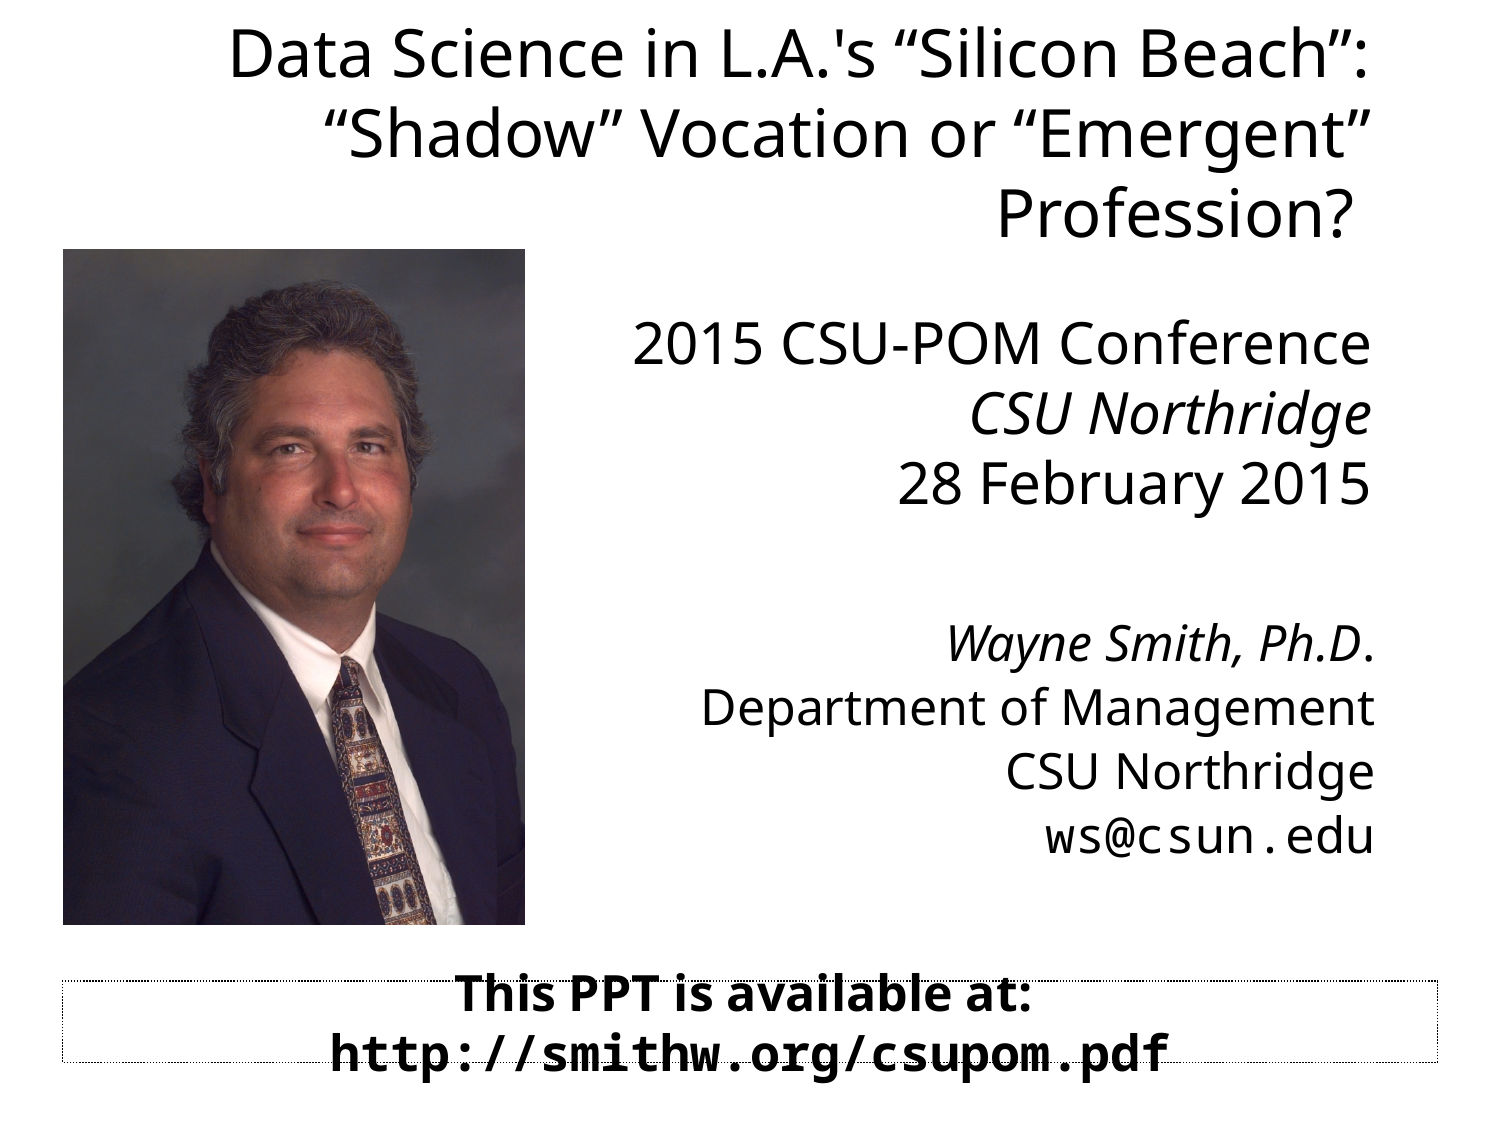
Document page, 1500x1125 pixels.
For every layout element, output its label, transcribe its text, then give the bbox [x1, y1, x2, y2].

title Data Science in L.A.'s “Silicon Beach”: “Shadow” Vocation or “Emergent” Profession? [63, 41, 1388, 219]
text_box 2015 CSU-POM Conference CSU Northridge 28 February 2015 [529, 292, 1388, 531]
subtitle Wayne Smith, Ph.D. Department of Management CSU Northridge ws@csun.edu [529, 610, 1391, 886]
picture [63, 249, 525, 926]
text_box This PPT is available at: http://smithw.org/csupom.pdf [62, 981, 1438, 1063]
